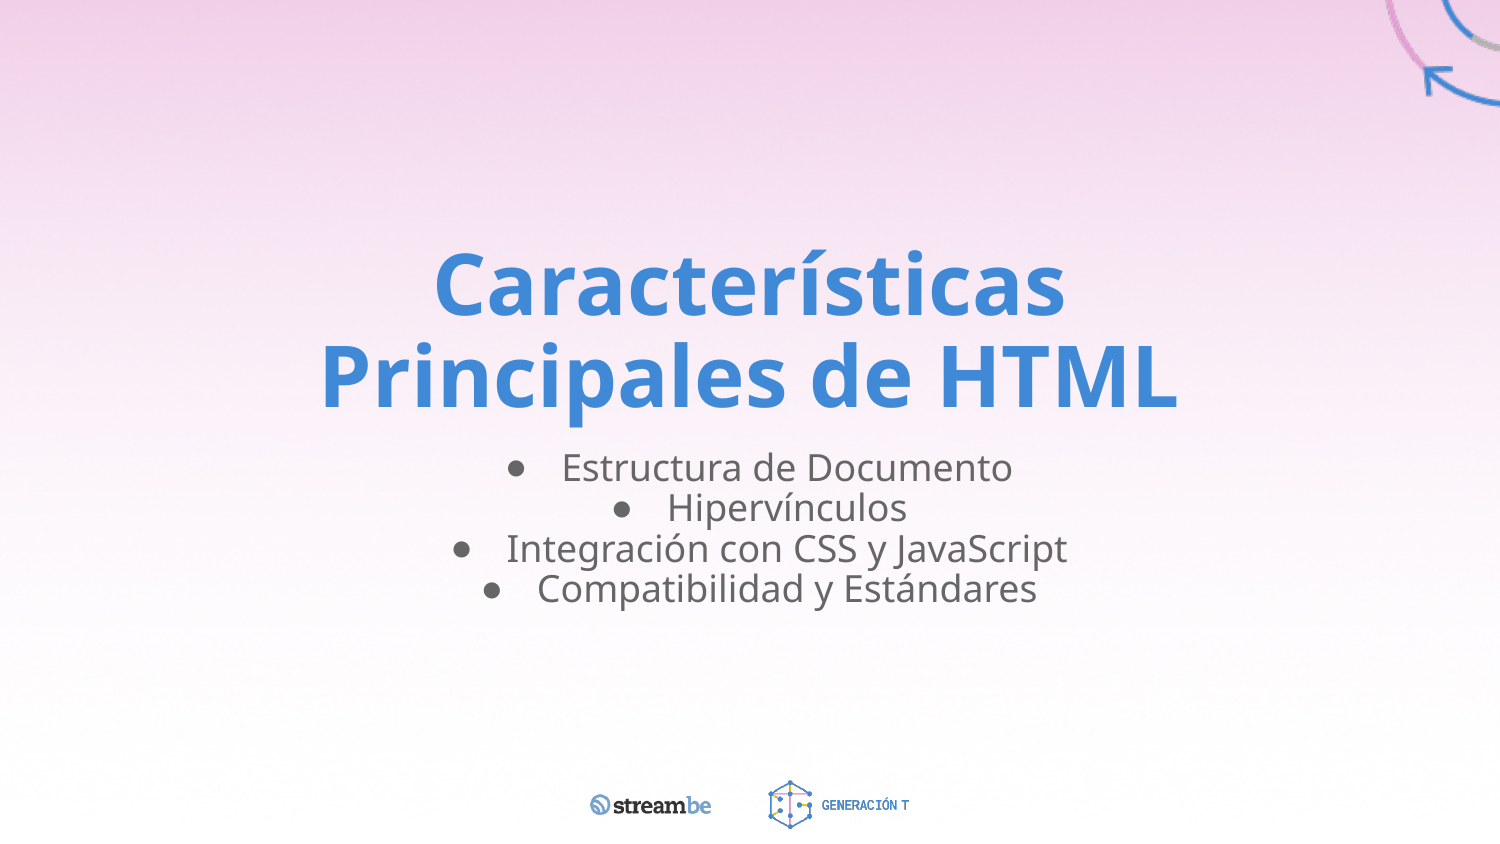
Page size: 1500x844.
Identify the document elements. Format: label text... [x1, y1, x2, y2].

subtitle Estructura de Documento Hipervínculos Integración con CSS y JavaScript Compatibilidad y Estándares [187, 443, 1313, 647]
title Características Principales de HTML [187, 138, 1313, 432]
picture [0, 0, 1500, 844]
